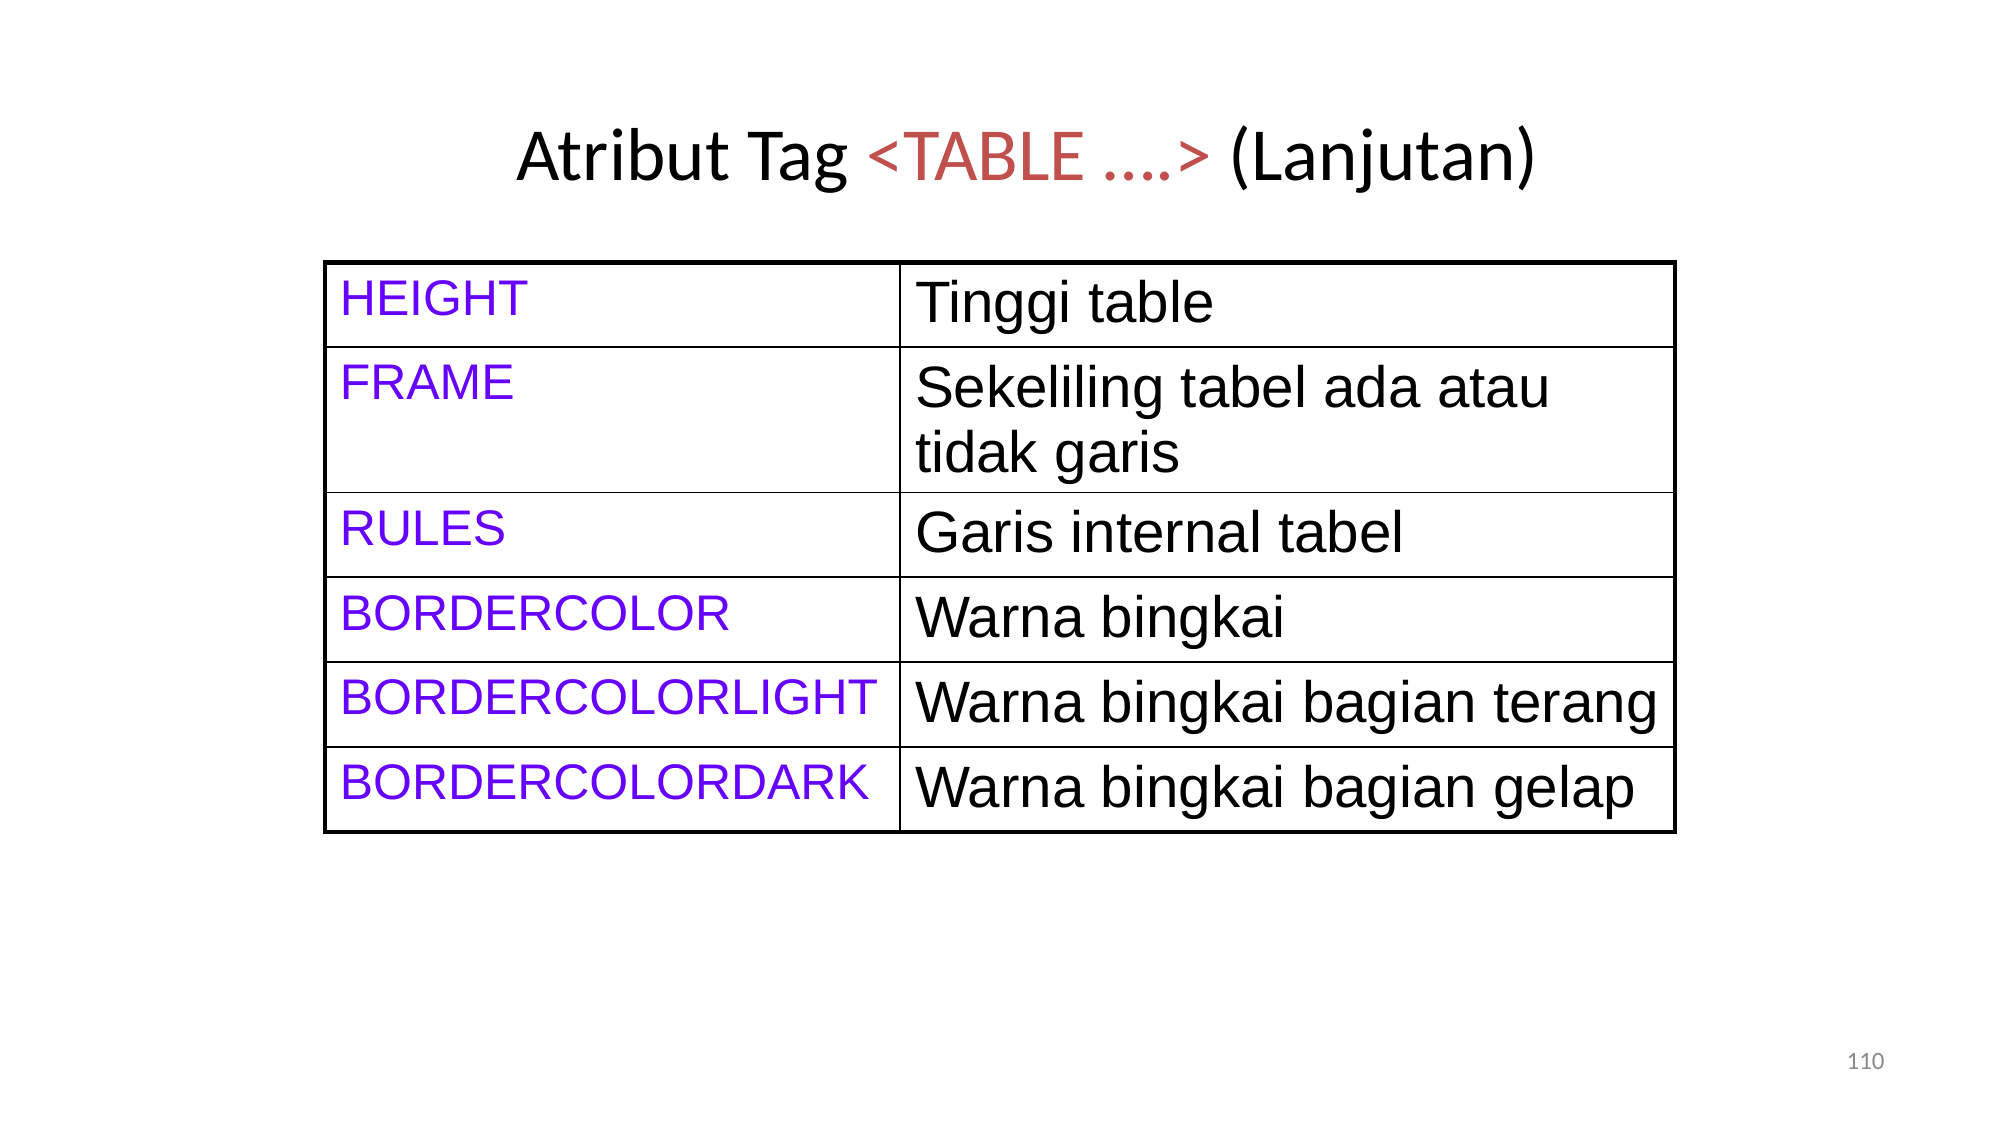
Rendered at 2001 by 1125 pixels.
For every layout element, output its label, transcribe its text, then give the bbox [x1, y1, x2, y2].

table_cell BORDERCOLORLIGHT [327, 663, 899, 746]
table_cell RULES [327, 493, 899, 576]
table_cell BORDERCOLOR [327, 578, 899, 661]
table_cell Warna bingkai bagian terang [901, 663, 1673, 746]
table_header Tinggi table [901, 265, 1673, 346]
title Atribut Tag <TABLE ….> (Lanjutan) [421, 66, 1634, 235]
table_cell FRAME [327, 348, 899, 492]
table_cell Warna bingkai [901, 578, 1673, 661]
table_cell BORDERCOLORDARK [327, 748, 899, 830]
slide_number 110 [1433, 1024, 1900, 1103]
table_cell Garis internal tabel [901, 493, 1673, 576]
table_cell Sekeliling tabel ada atau tidak garis [901, 348, 1673, 492]
table_header HEIGHT [327, 265, 899, 346]
table_cell Warna bingkai bagian gelap [901, 748, 1673, 830]
